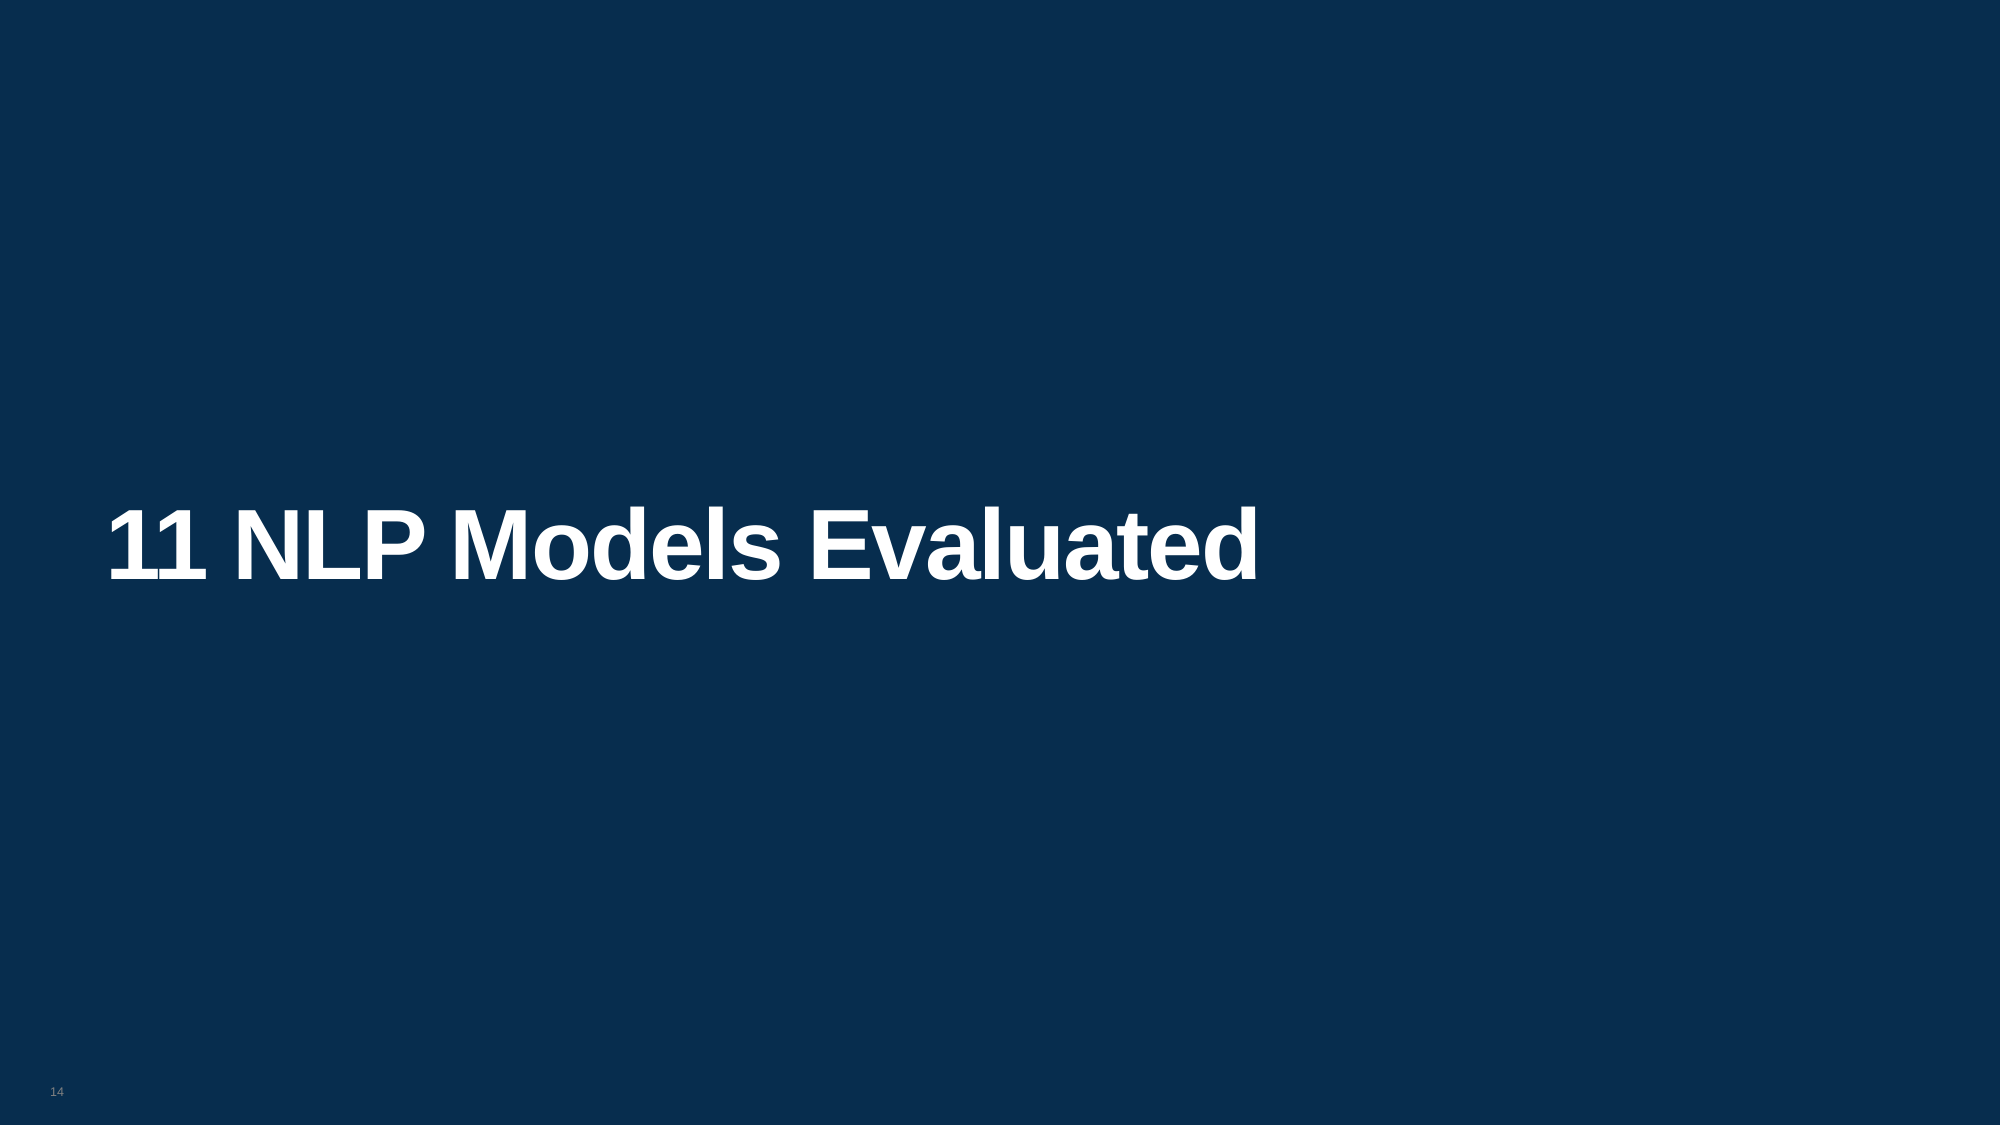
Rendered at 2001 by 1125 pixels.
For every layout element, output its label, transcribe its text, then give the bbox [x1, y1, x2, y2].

title 11 NLP Models Evaluated [90, 410, 1882, 661]
slide_number 14 [17, 1074, 73, 1108]
